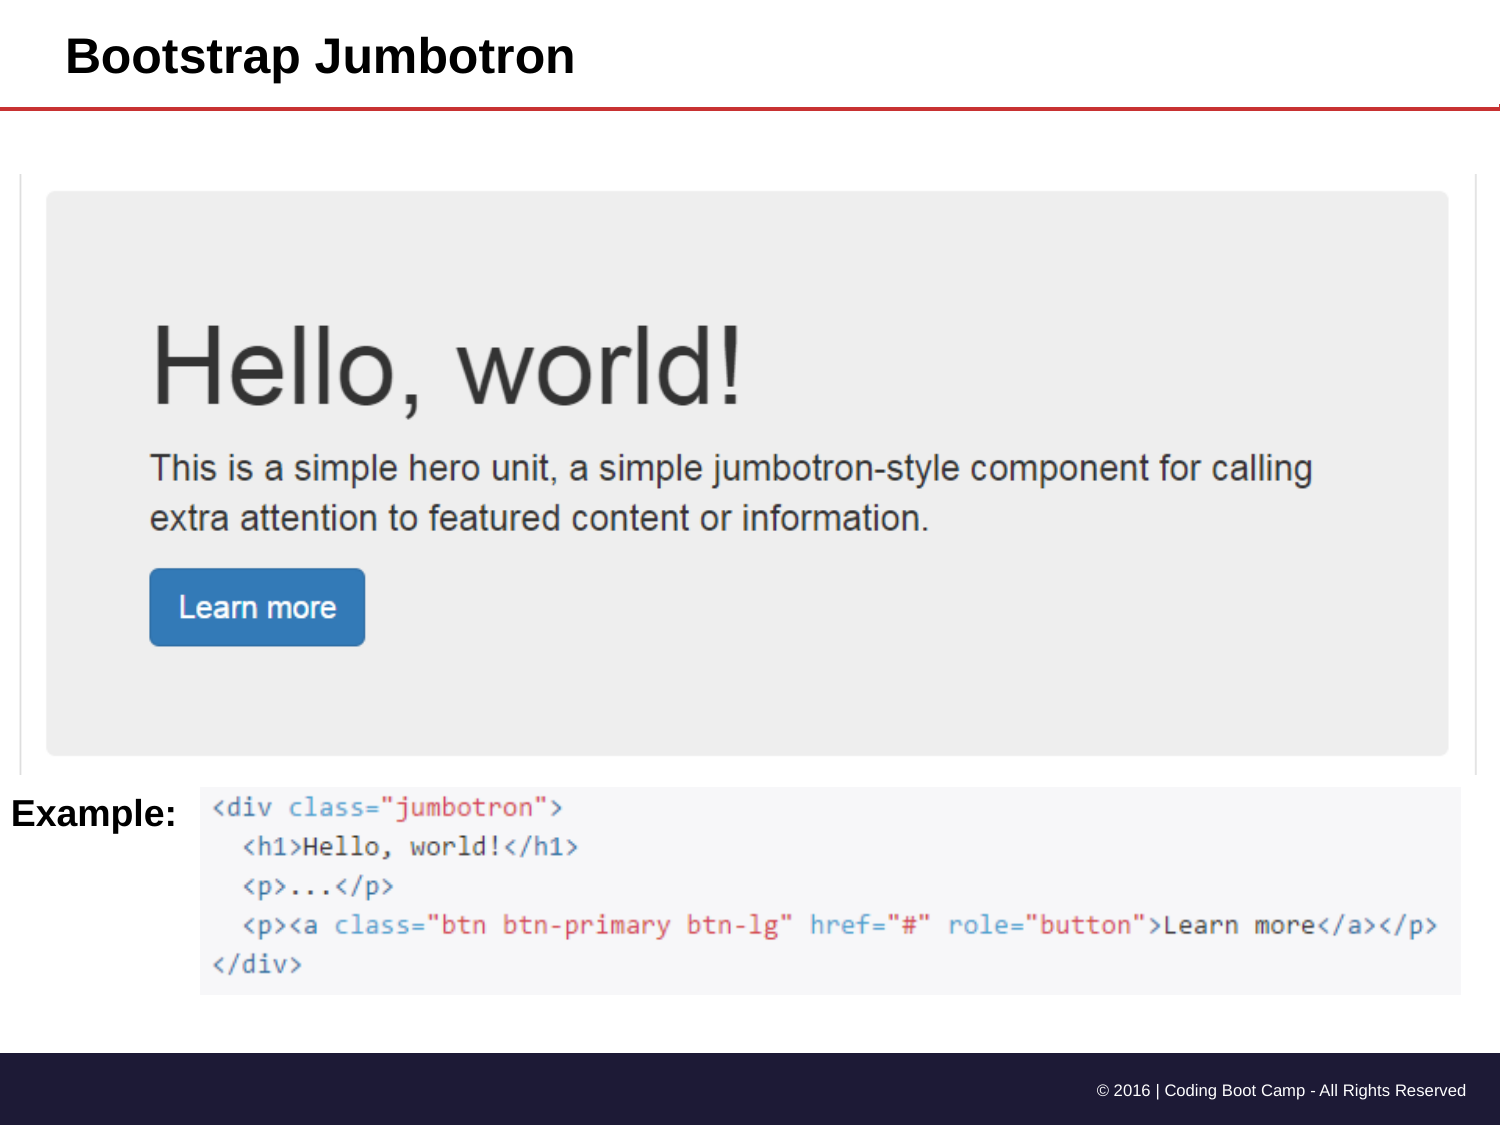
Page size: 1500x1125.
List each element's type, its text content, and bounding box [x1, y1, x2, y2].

text_box [0, 0, 1499, 108]
picture [199, 787, 1461, 995]
picture [9, 174, 1491, 775]
text_box Example: [0, 781, 198, 842]
text_box Bootstrap Jumbotron [49, 16, 888, 92]
